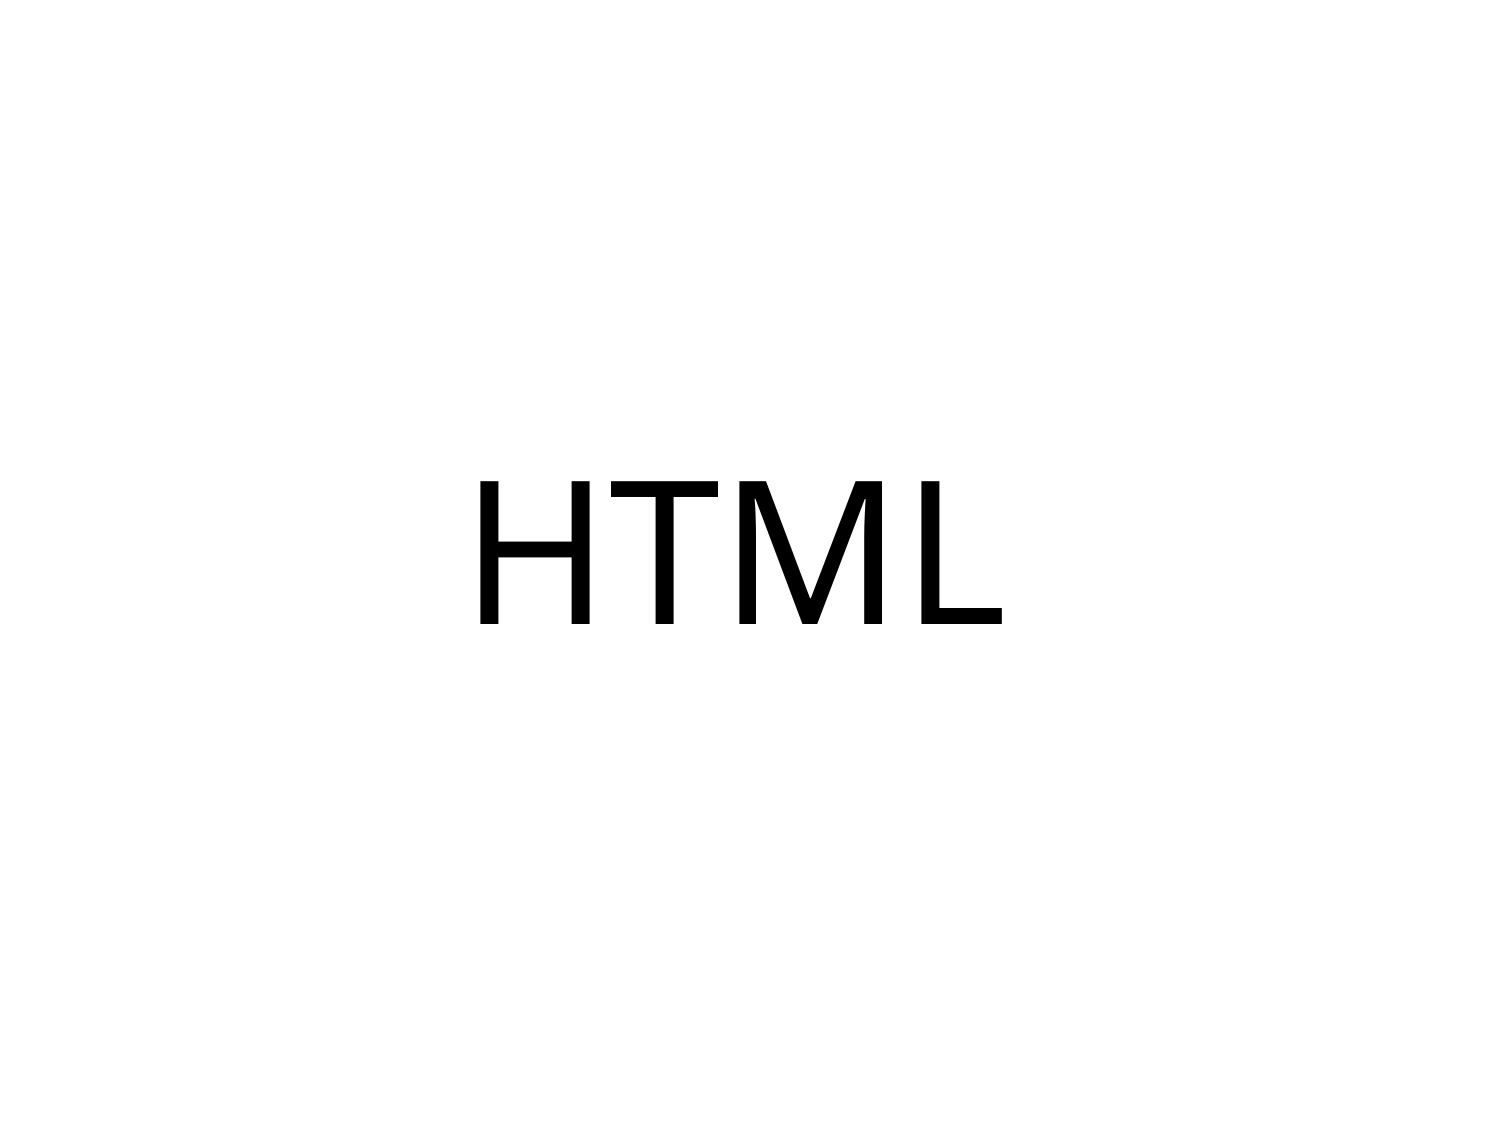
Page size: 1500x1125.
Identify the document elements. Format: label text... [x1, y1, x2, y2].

title HTML [75, 324, 1394, 675]
